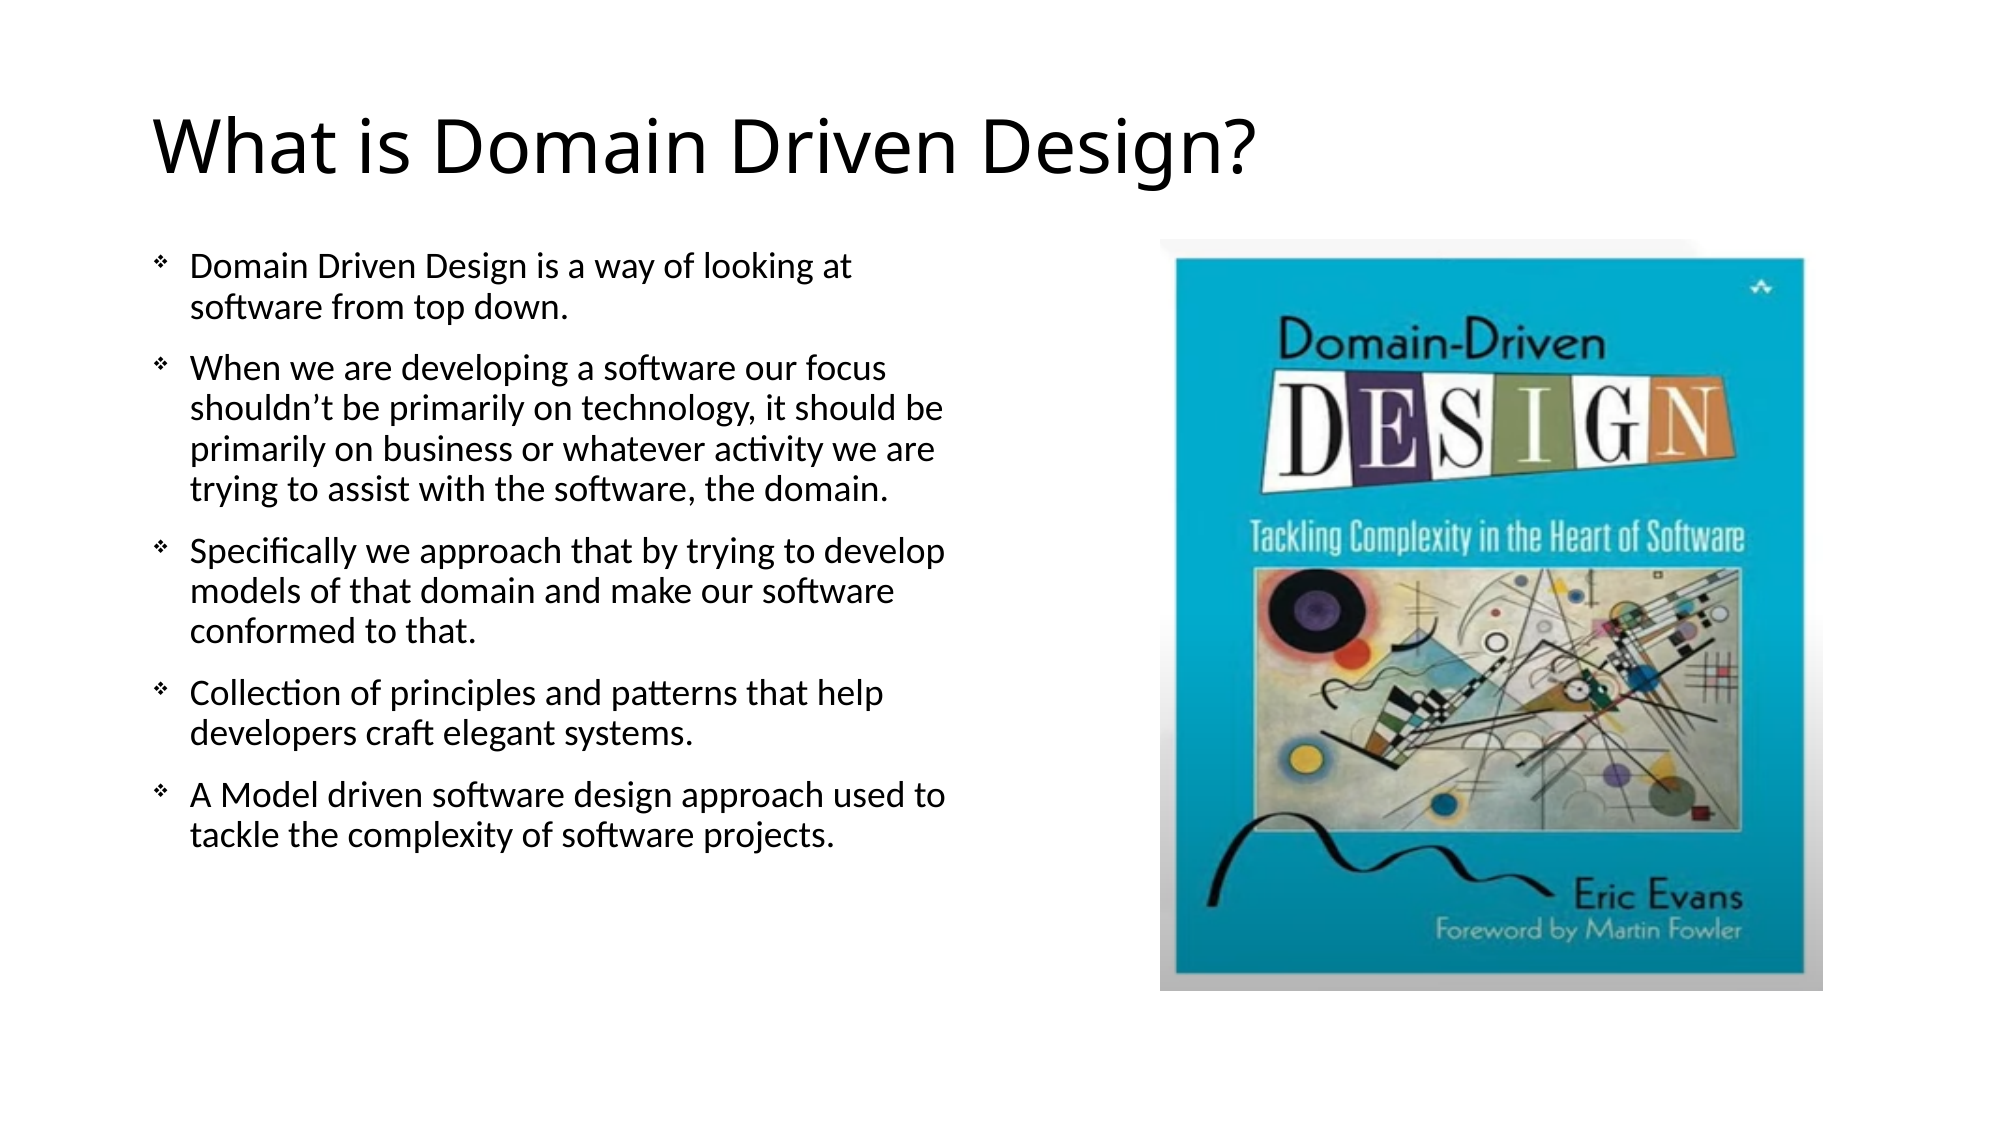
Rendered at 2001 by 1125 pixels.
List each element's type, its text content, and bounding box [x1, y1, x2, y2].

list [1160, 239, 1823, 991]
list Domain Driven Design is a way of looking at software from top down. When we are developing a software our focus shouldn’t be primarily on technology, it should be primarily on business or whatever activity we are trying to assist with the software, the domain. Specifically we approach that by trying to develop models of that domain and make our software conformed to that. Collection of principles and patterns that help developers craft elegant systems. A Model driven software design approach used to tackle the complexity of software projects. [137, 238, 988, 1014]
title What is Domain Driven Design? [137, 59, 1863, 239]
